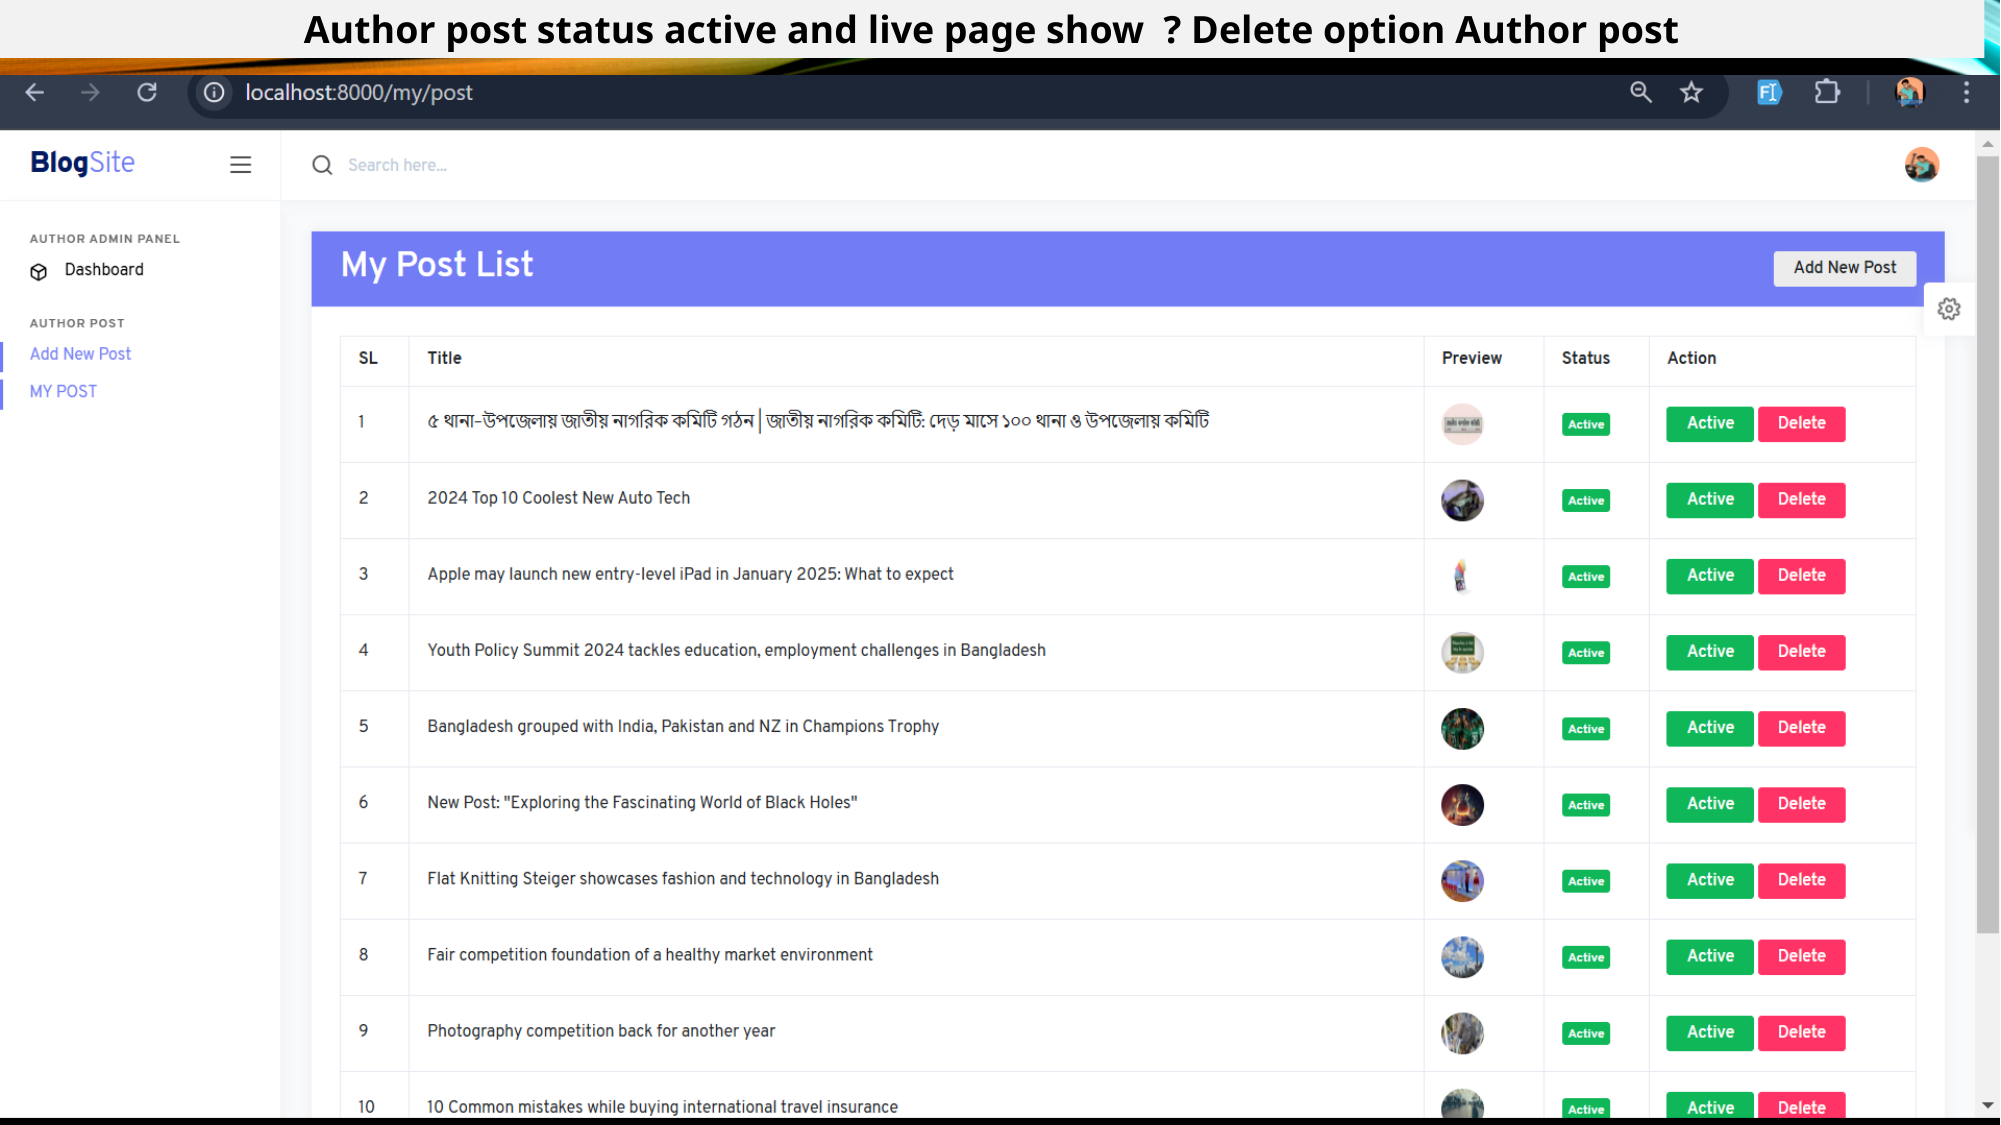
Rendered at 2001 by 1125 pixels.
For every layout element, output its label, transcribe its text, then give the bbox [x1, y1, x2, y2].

picture [0, 0, 2000, 1119]
text_box Author post status active and live page show ? Delete option Author post [0, 0, 1985, 58]
